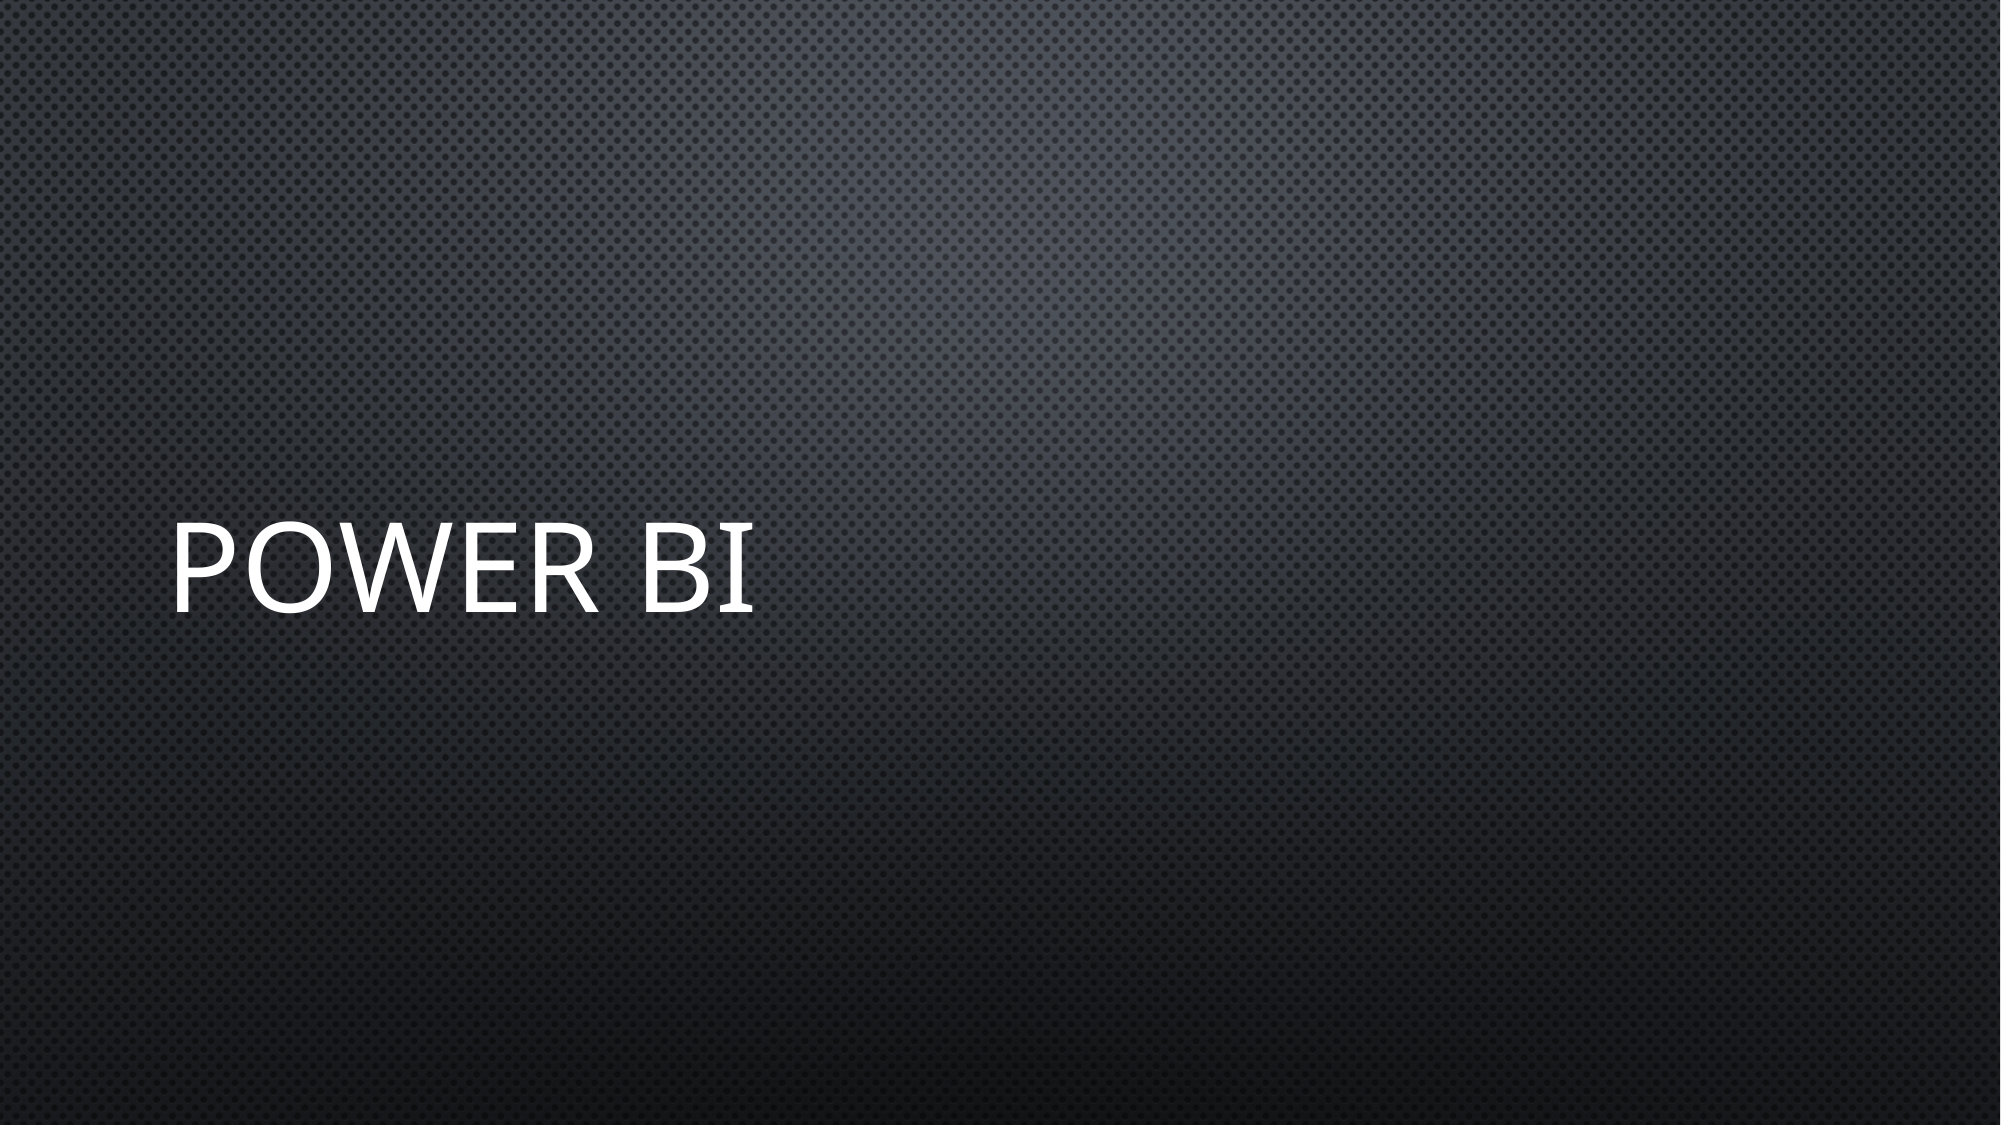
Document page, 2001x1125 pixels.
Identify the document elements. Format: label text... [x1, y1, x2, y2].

title POWER BI [150, 482, 1850, 643]
